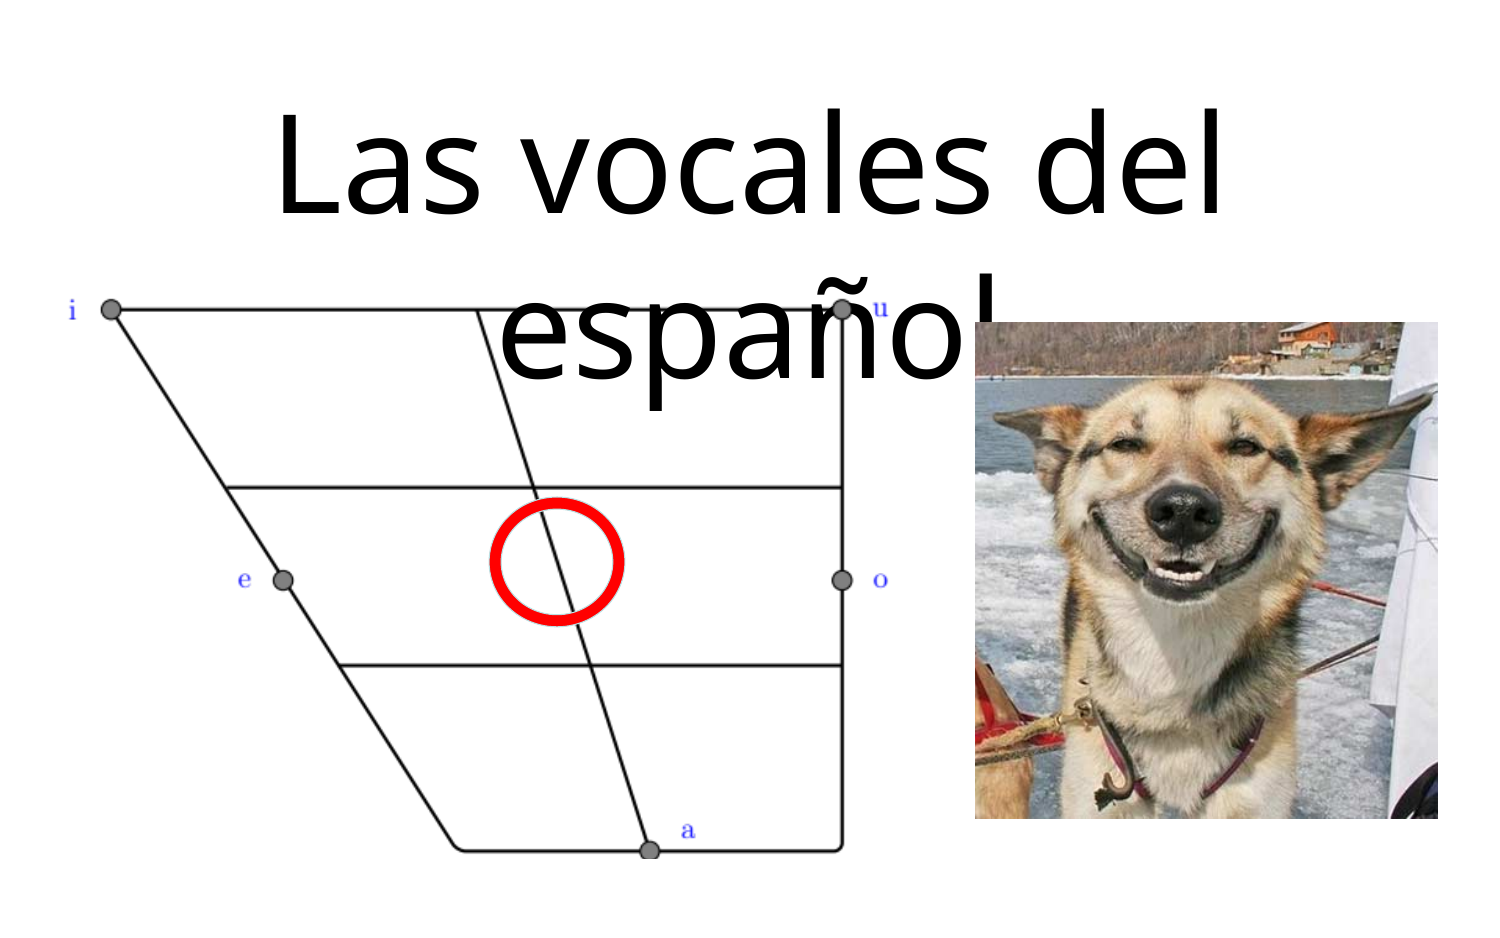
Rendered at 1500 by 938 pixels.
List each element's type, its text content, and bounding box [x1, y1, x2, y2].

text_box Las vocales del español [0, 68, 1500, 414]
picture [974, 322, 1438, 819]
picture [62, 293, 894, 859]
